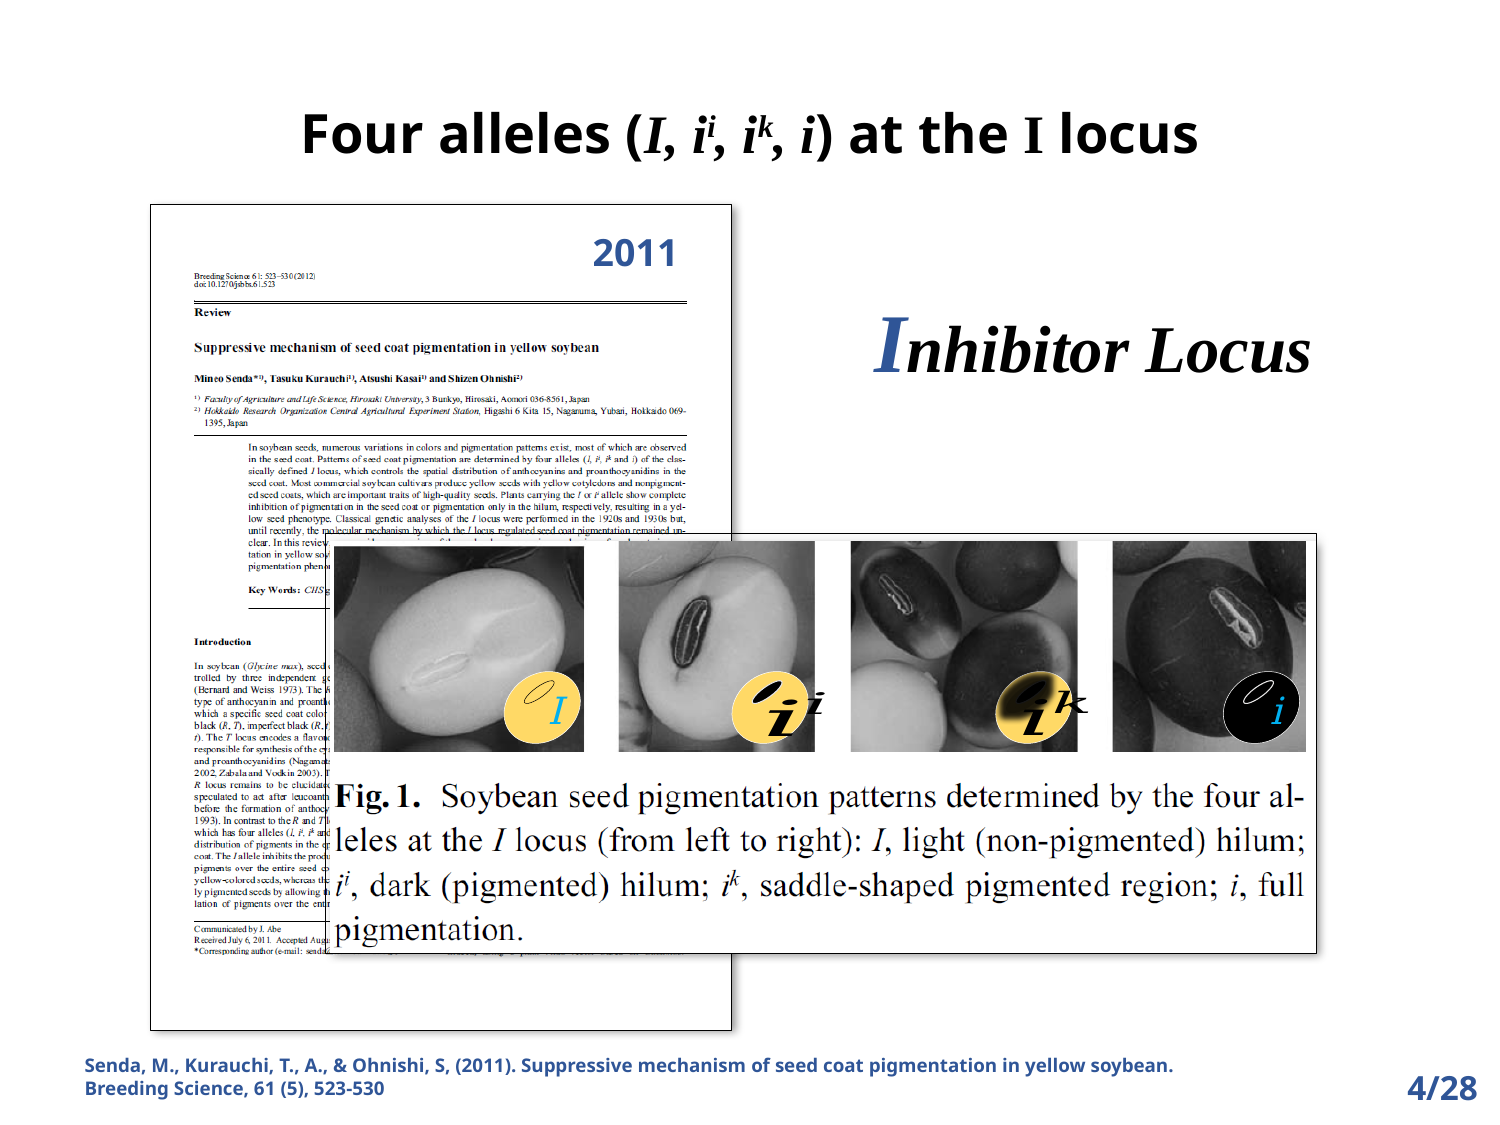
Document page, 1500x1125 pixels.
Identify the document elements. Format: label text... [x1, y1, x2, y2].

text_box Inhibitor Locus [859, 282, 1329, 397]
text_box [729, 673, 811, 741]
text_box Senda, M., Kurauchi, T., A., & Ohnishi, S, (2011). Suppressive mechanism of seed coat pigmentation in yellow soybean. Breeding Science, 61 (5), 523-530 [69, 1046, 1208, 1107]
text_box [993, 673, 1075, 741]
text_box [1221, 673, 1302, 741]
picture [150, 204, 1316, 1030]
text_box 4/28 [1392, 1060, 1493, 1115]
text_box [501, 673, 583, 741]
text_box Four alleles (I, ii, ik, i) at the I locus [285, 92, 1215, 172]
